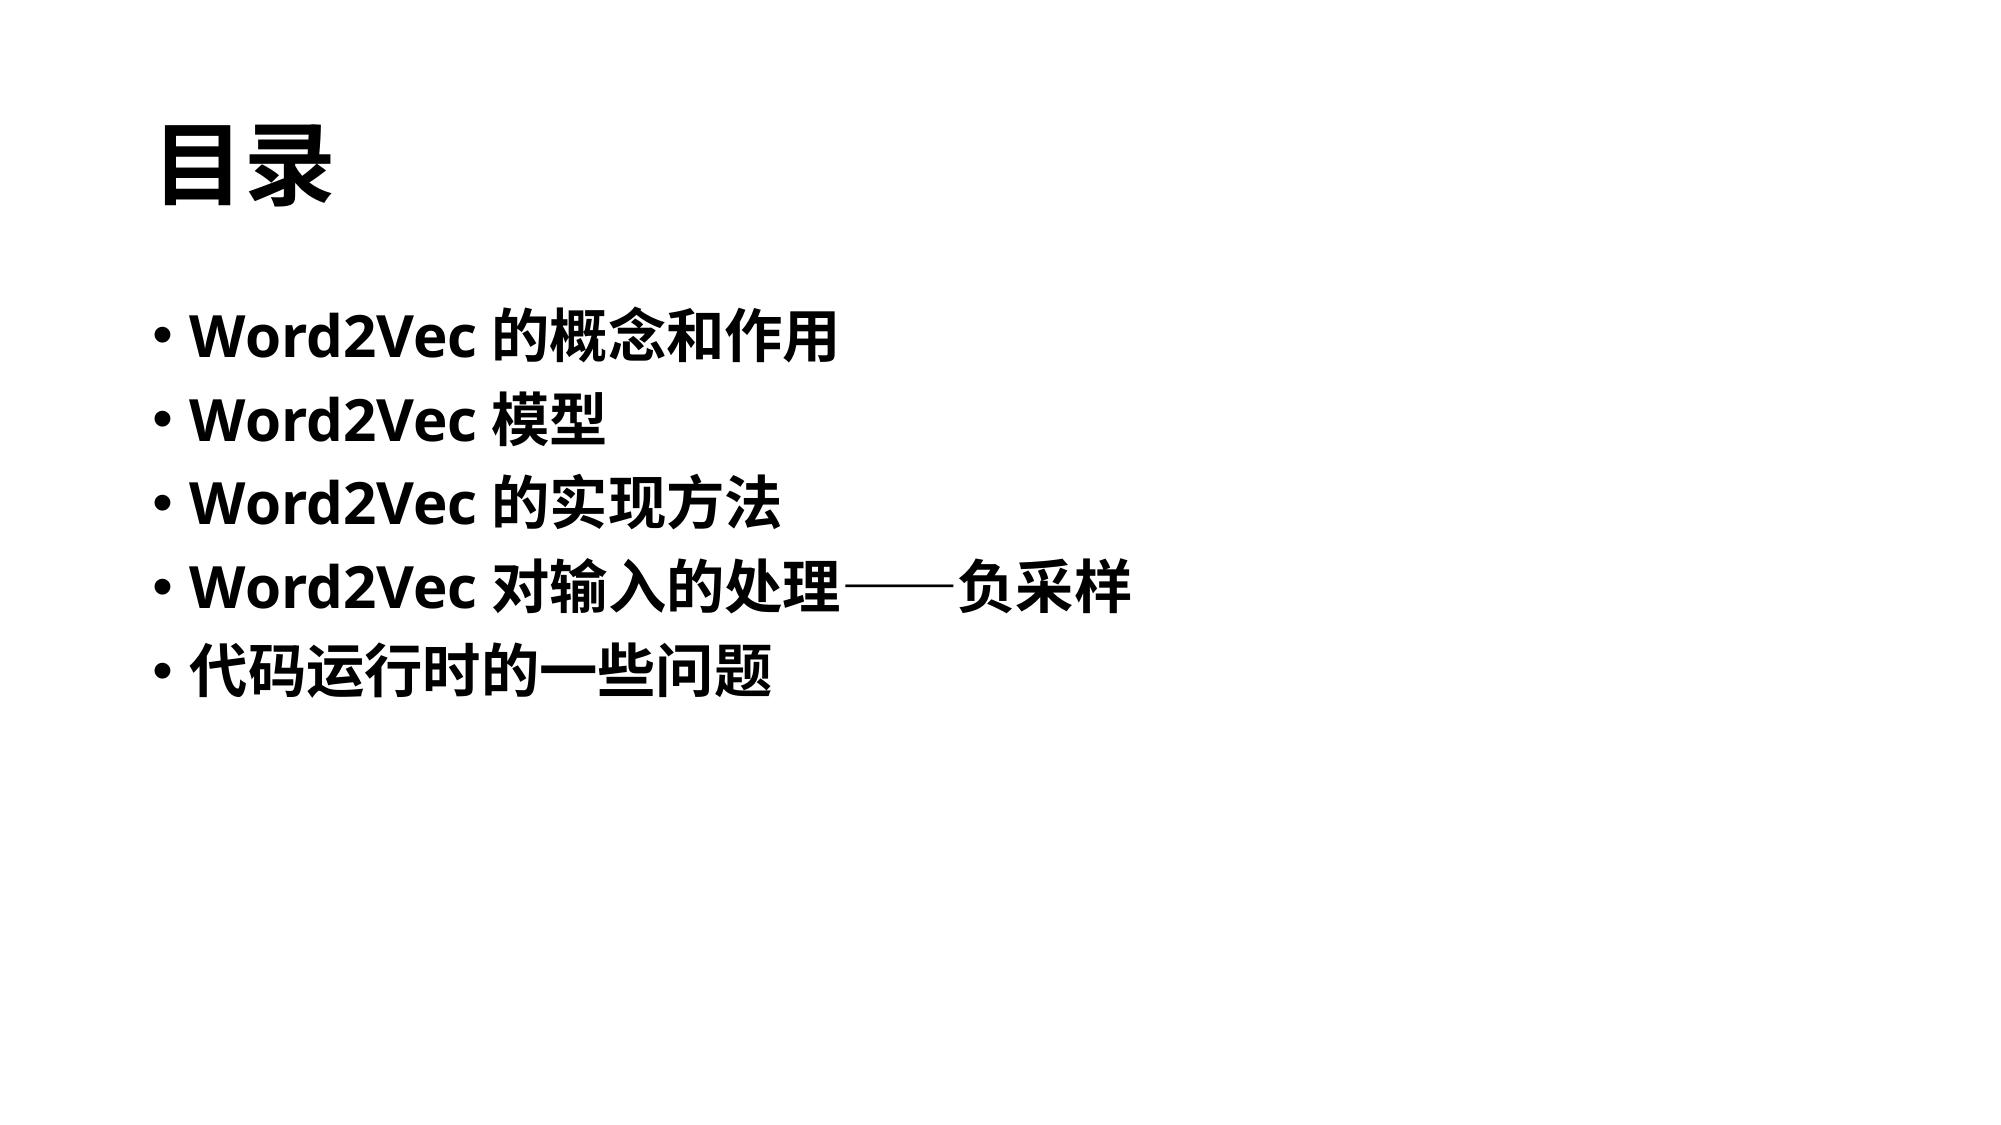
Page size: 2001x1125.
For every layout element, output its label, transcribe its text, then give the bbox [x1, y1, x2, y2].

list Word2Vec的概念和作用 Word2Vec模型 Word2Vec的实现方法 Word2Vec对输入的处理——负采样 代码运行时的一些问题 [137, 299, 1863, 1014]
title 目录 [137, 59, 1863, 278]
